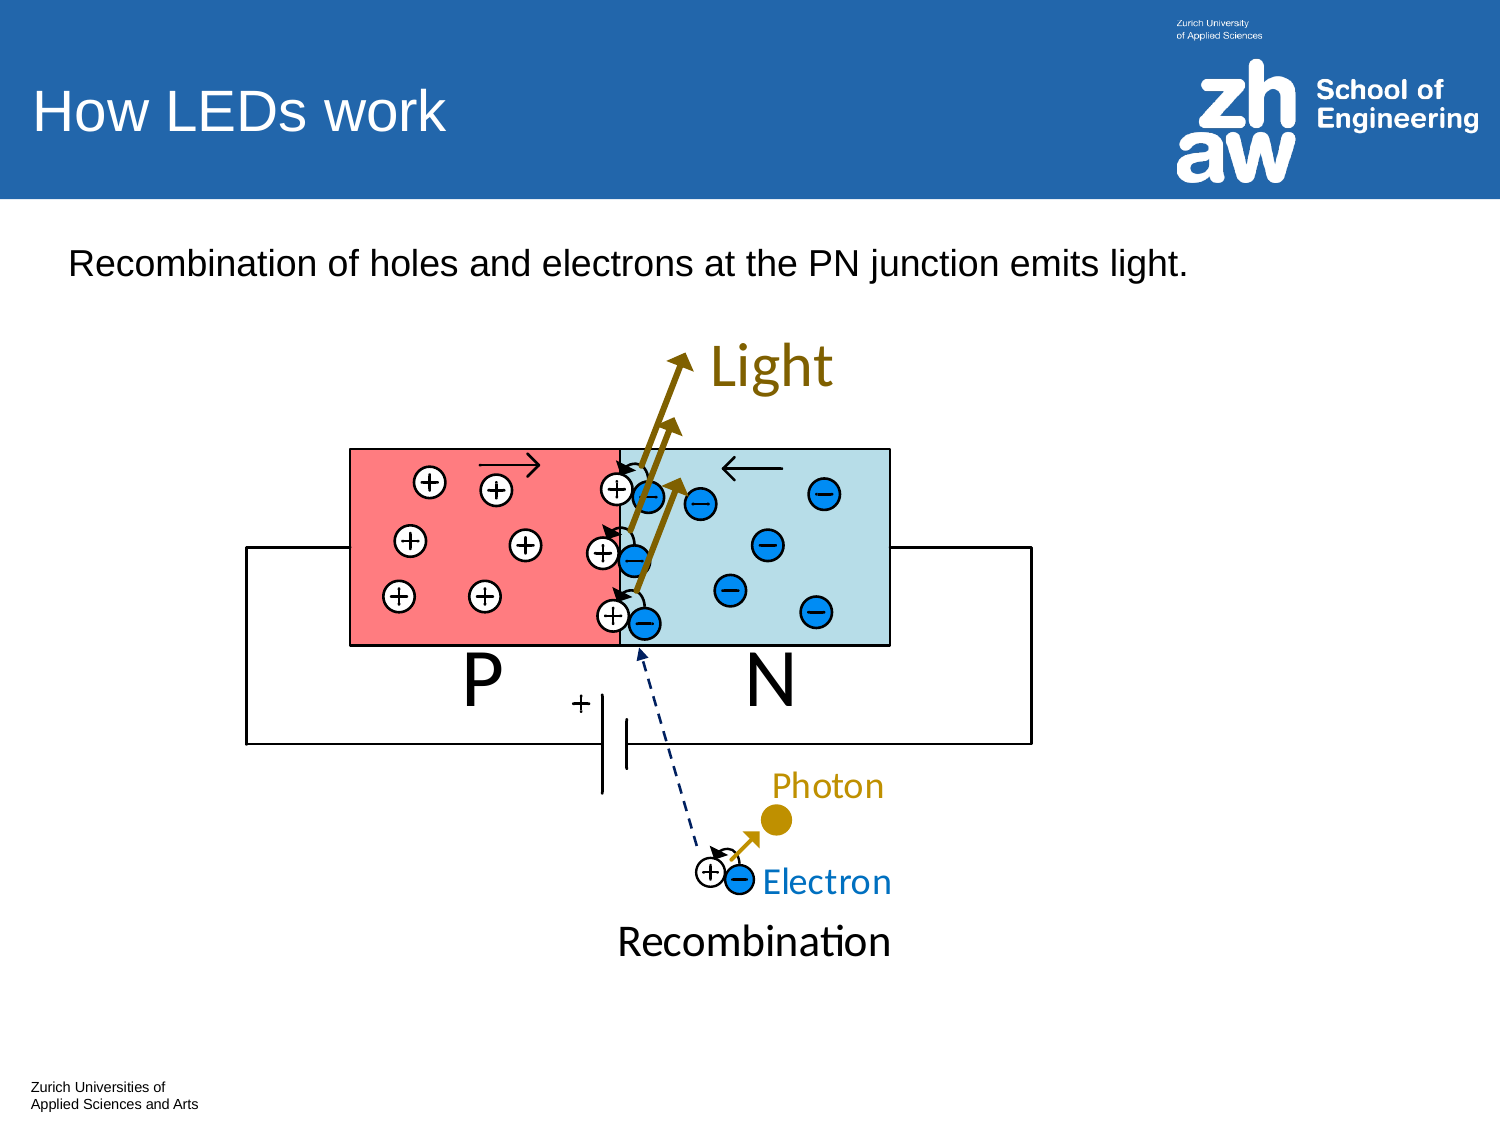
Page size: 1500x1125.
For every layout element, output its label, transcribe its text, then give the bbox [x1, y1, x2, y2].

title How LEDs work [17, 31, 1158, 185]
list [591, 749, 914, 991]
picture [1176, 19, 1478, 183]
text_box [638, 647, 697, 749]
text_box Recombination of holes and electrons at the PN junction emits light. [53, 231, 1341, 546]
picture [240, 307, 1034, 795]
